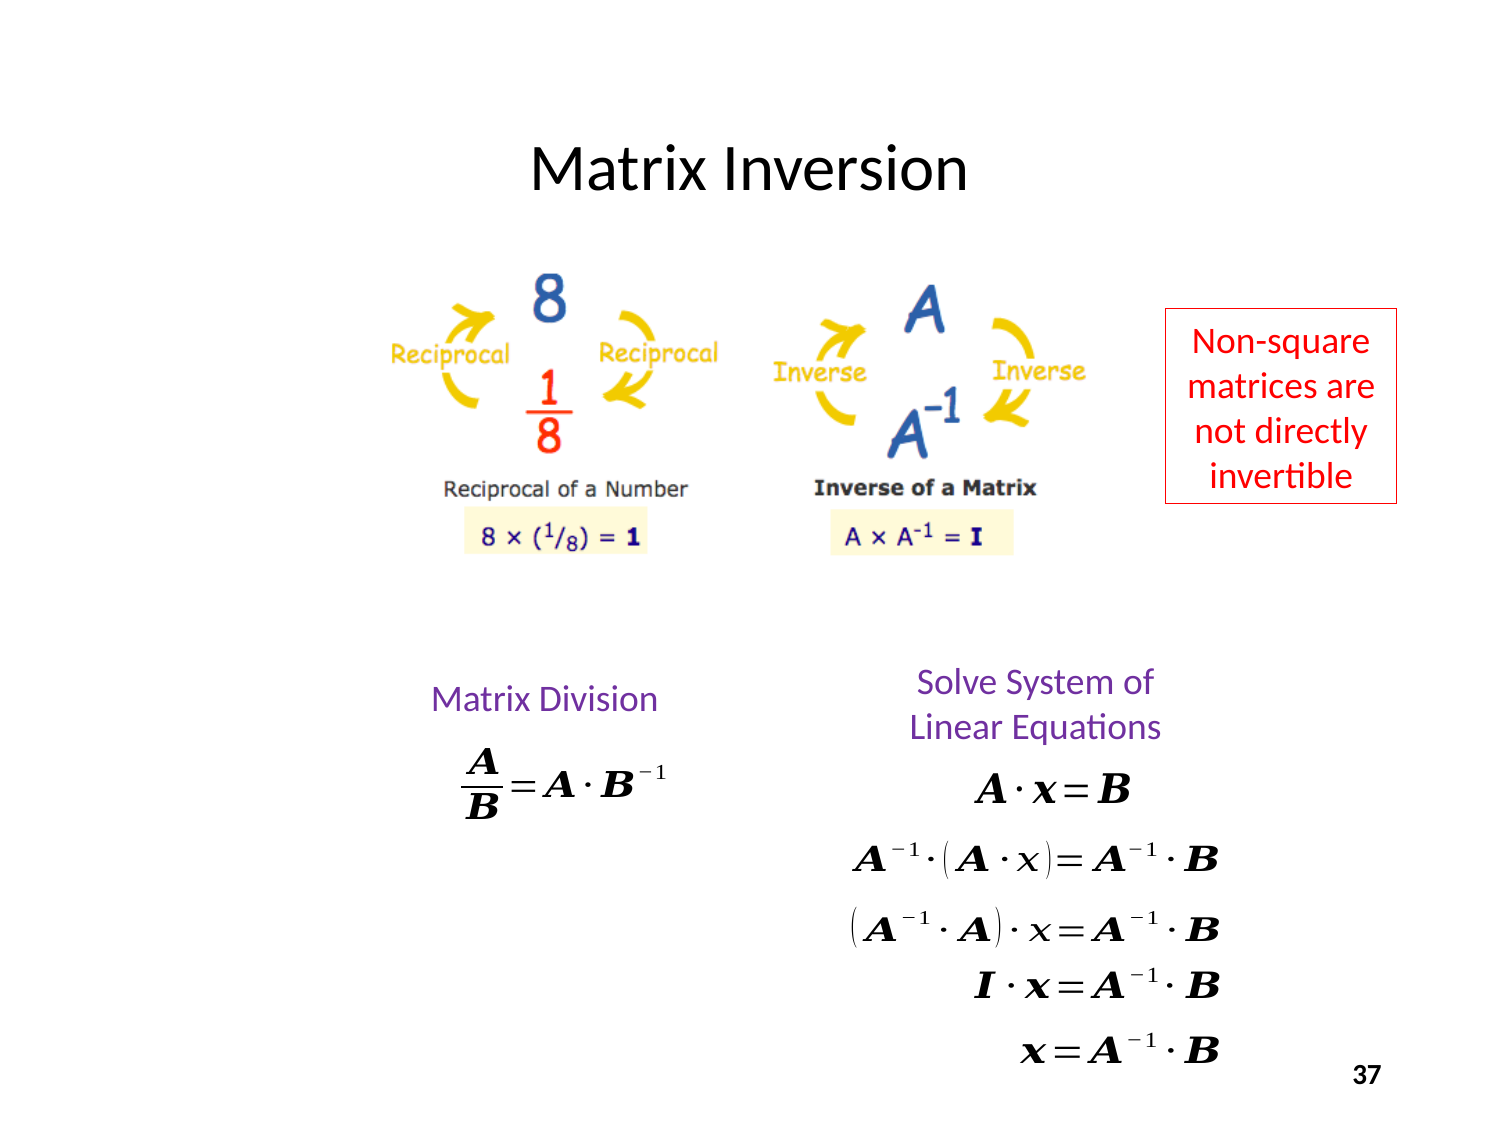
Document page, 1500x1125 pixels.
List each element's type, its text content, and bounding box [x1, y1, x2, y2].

picture [384, 239, 1116, 575]
text_box Non-square matrices are not directly invertible [1165, 308, 1397, 504]
title Matrix Inversion [103, 59, 1397, 278]
slide_number 37 [1059, 1042, 1397, 1103]
text_box Matrix Division [391, 666, 698, 727]
text_box Solve System of Linear Equations [882, 649, 1189, 754]
